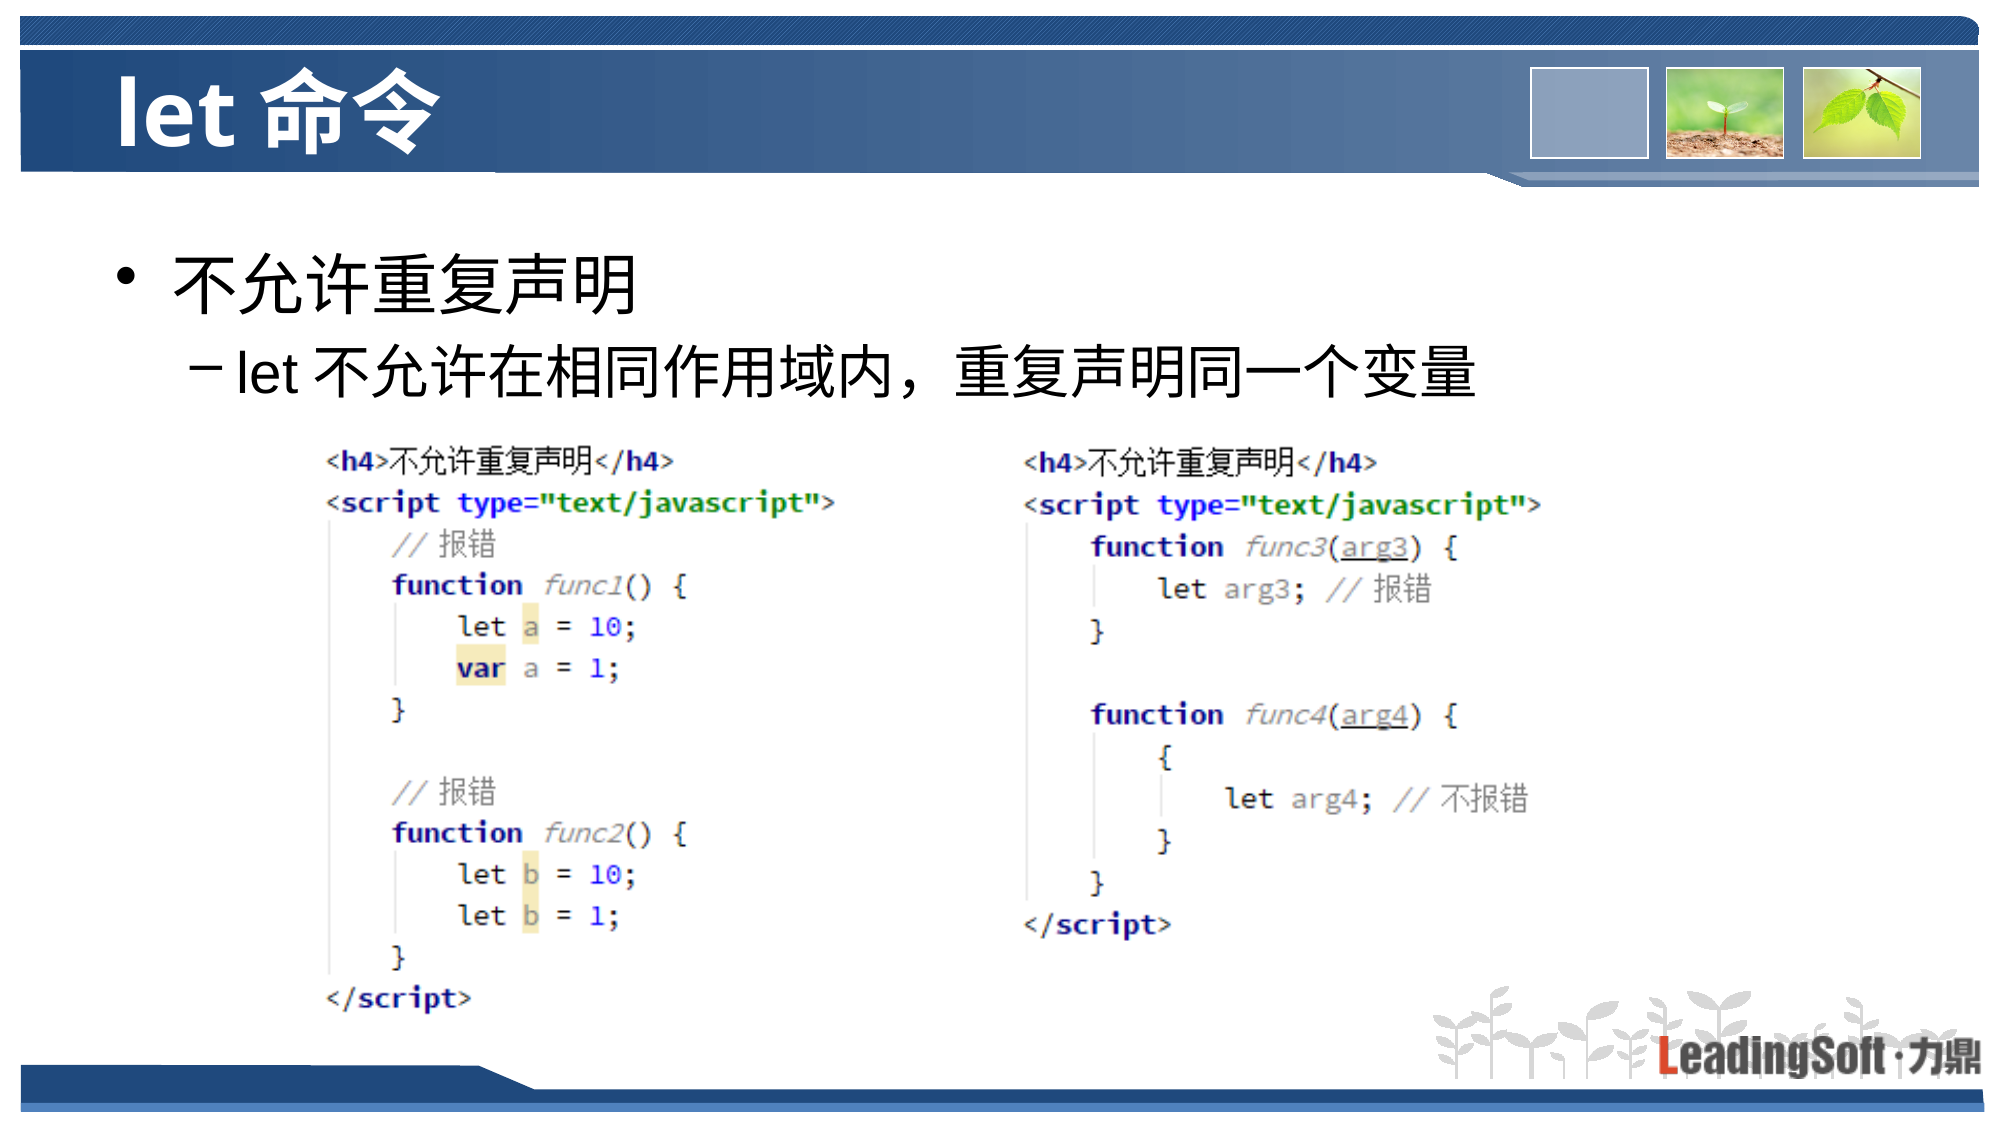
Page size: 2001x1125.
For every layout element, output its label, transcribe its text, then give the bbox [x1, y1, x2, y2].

picture [999, 431, 1585, 965]
picture [1667, 69, 1783, 157]
picture [1659, 1036, 1983, 1079]
title let命令 [99, 39, 1517, 182]
picture [1804, 69, 1920, 157]
list 不允许重复声明 let不允许在相同作用域内，重复声明同一个变量 [99, 235, 1900, 1013]
picture [306, 432, 877, 1036]
